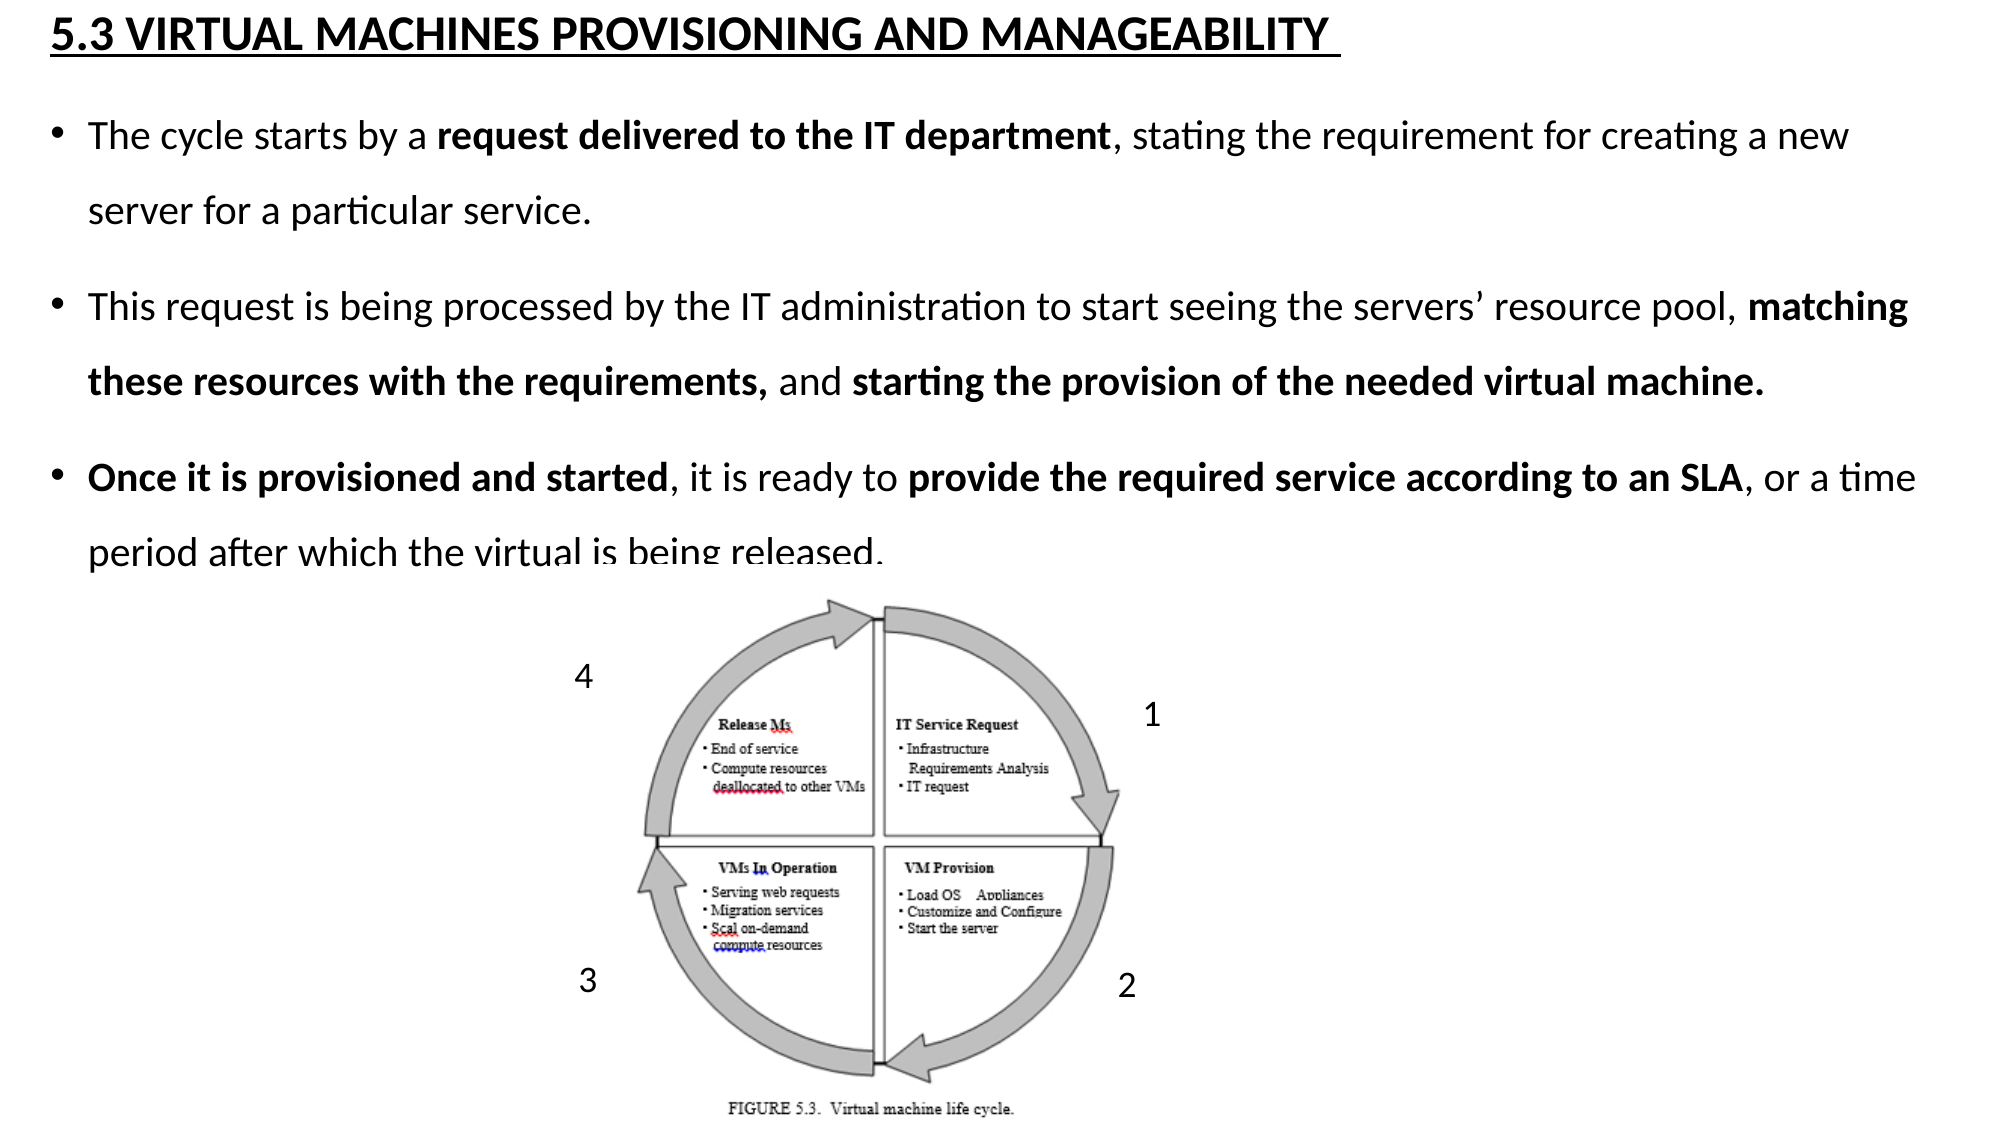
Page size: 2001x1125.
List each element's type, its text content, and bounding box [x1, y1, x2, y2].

list 5.3 VIRTUAL MACHINES PROVISIONING AND MANAGEABILITY The cycle starts by a request delivered to the IT department, stating the requirement for creating a new server for a particular service. This request is being processed by the IT administration to start seeing the servers’ resource pool, matching these resources with the requirements, and starting the provision of the needed virtual machine. Once it is provisioned and started, it is ready to provide the required service according to an SLA, or a time period after which the virtual is being released. [35, 0, 1953, 1125]
picture [559, 564, 1210, 1125]
